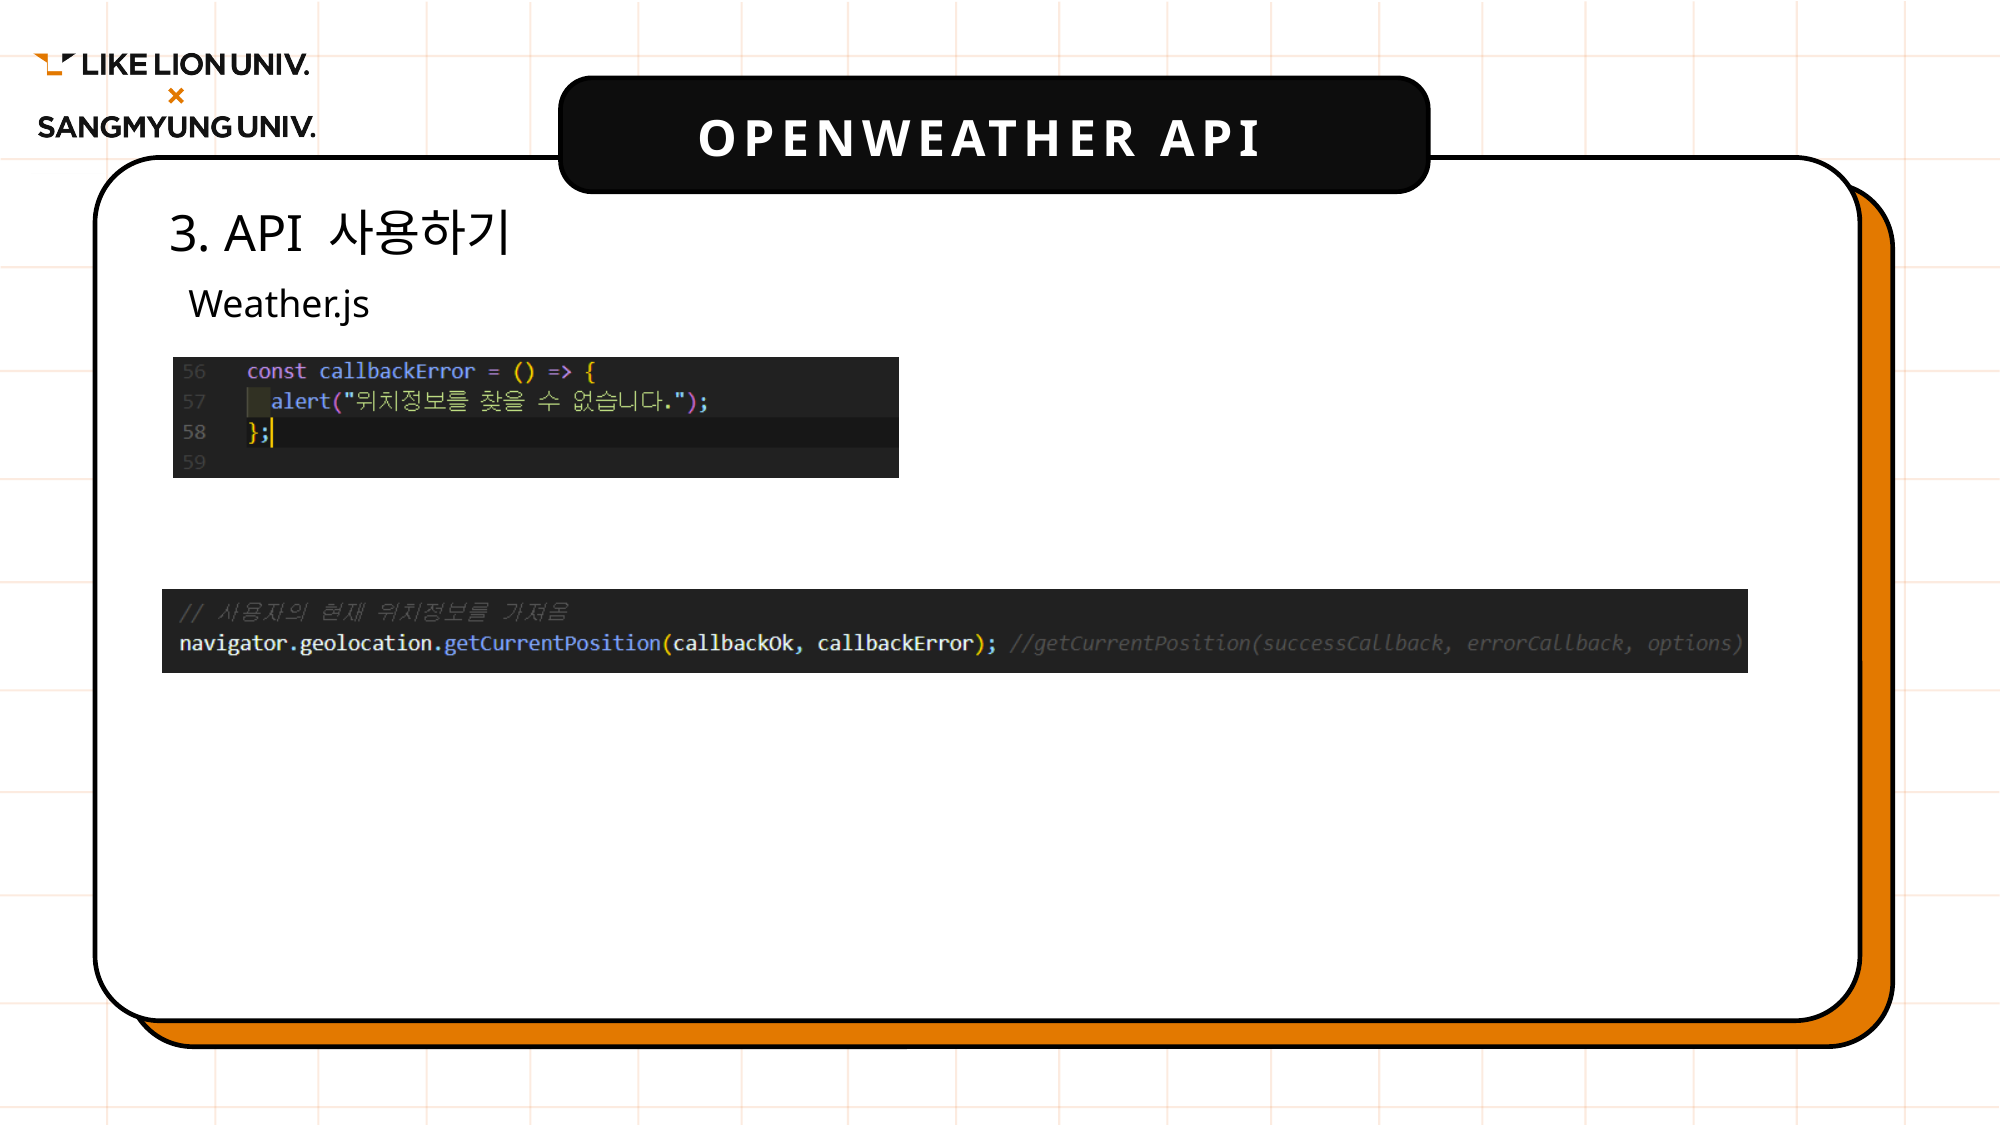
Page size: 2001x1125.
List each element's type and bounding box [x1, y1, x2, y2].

picture [173, 357, 899, 478]
picture [31, 21, 321, 174]
text_box [95, 157, 1893, 1047]
text_box [0, 1, 2000, 1125]
picture [162, 588, 1748, 673]
